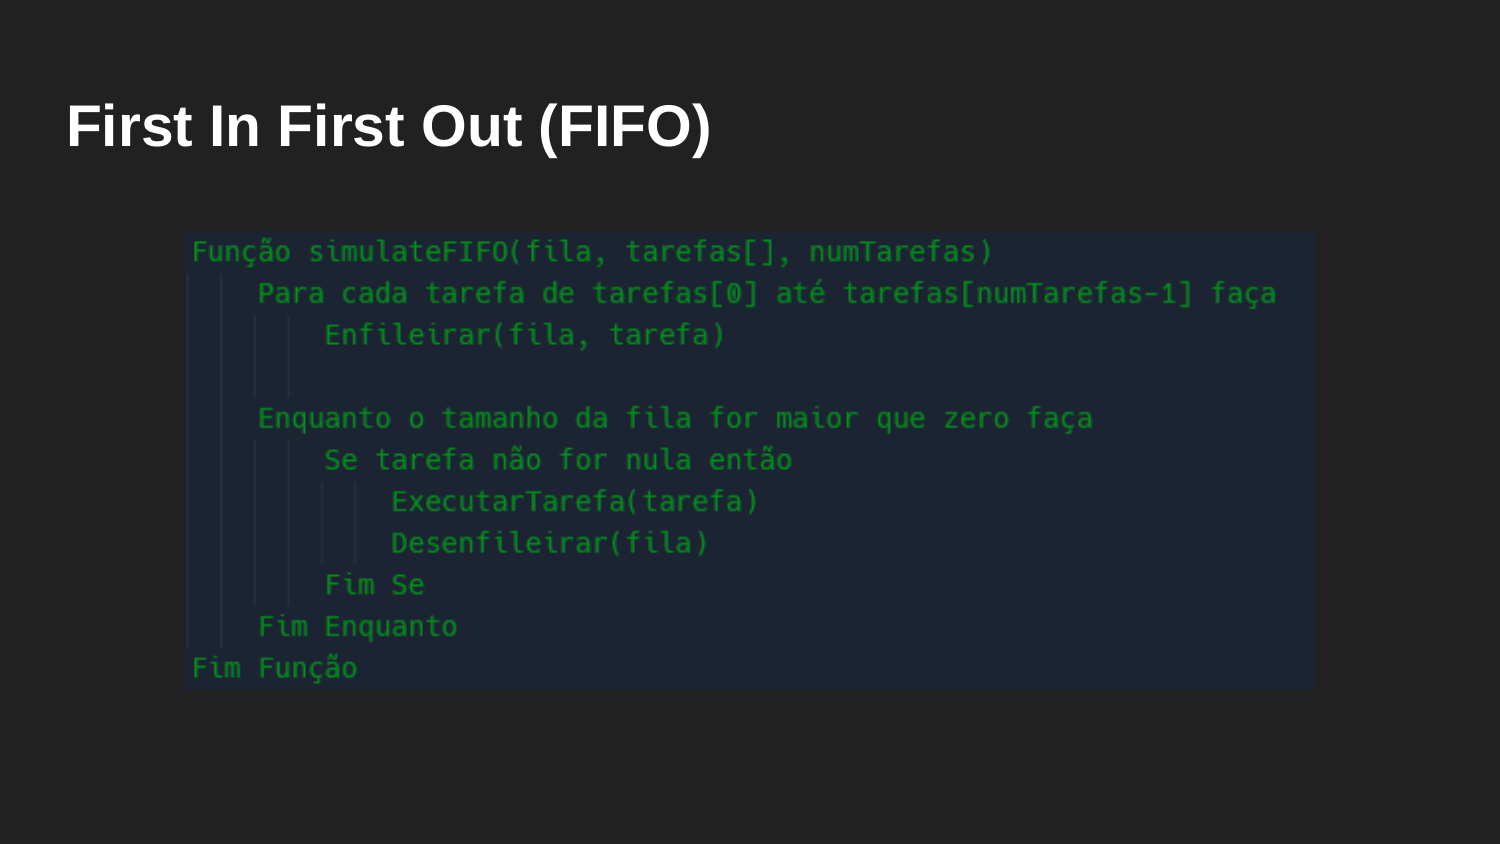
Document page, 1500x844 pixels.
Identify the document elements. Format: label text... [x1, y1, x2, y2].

picture [185, 231, 1315, 691]
title First In First Out (FIFO) [51, 72, 1449, 167]
